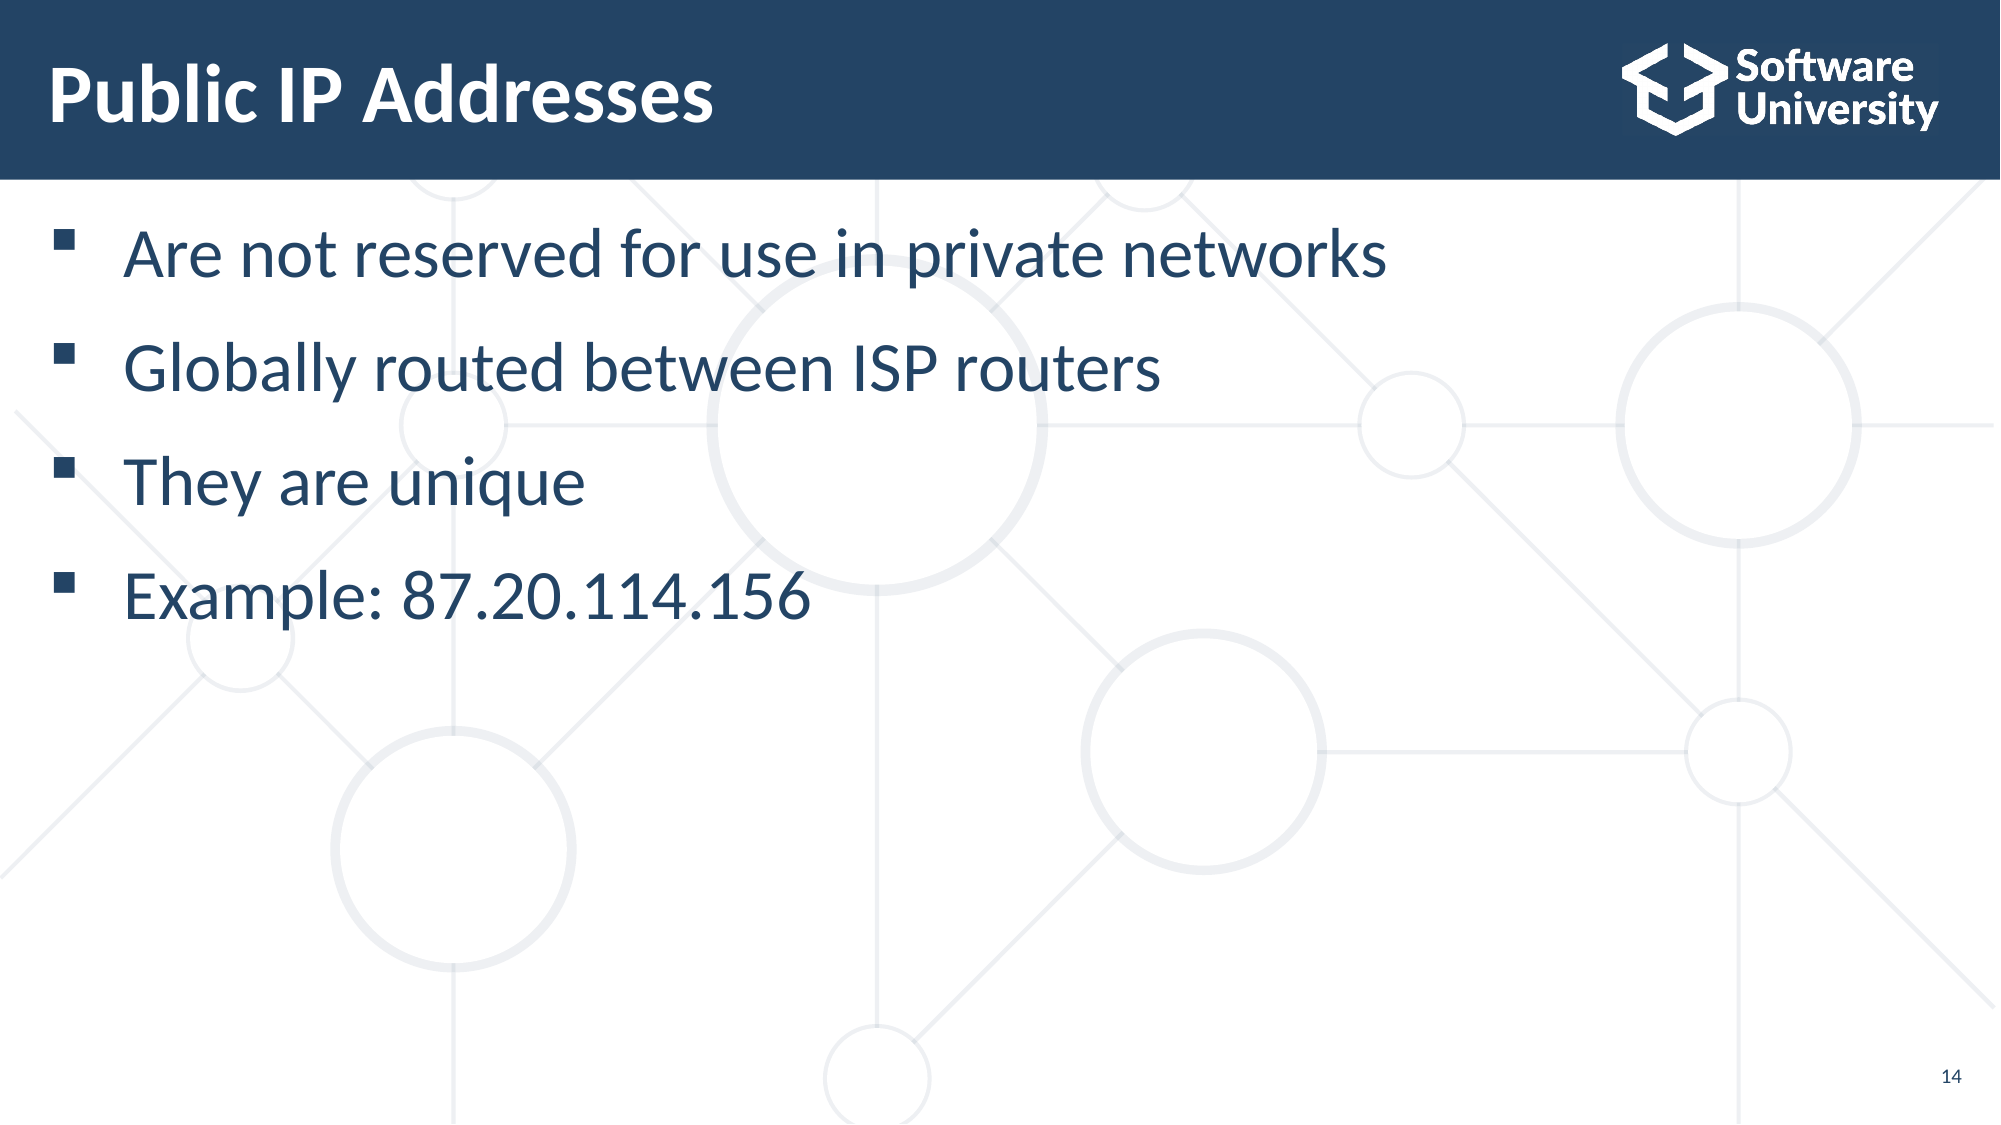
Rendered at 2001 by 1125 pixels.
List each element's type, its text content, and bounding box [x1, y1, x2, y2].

title Public IP Addresses [31, 16, 1591, 162]
list Are not reserved for use in private networks Globally routed between ISP routers They are unique Example: 87.20.114.156 [31, 196, 1970, 1050]
slide_number 14 [1897, 1049, 1968, 1101]
picture [1622, 43, 1939, 136]
